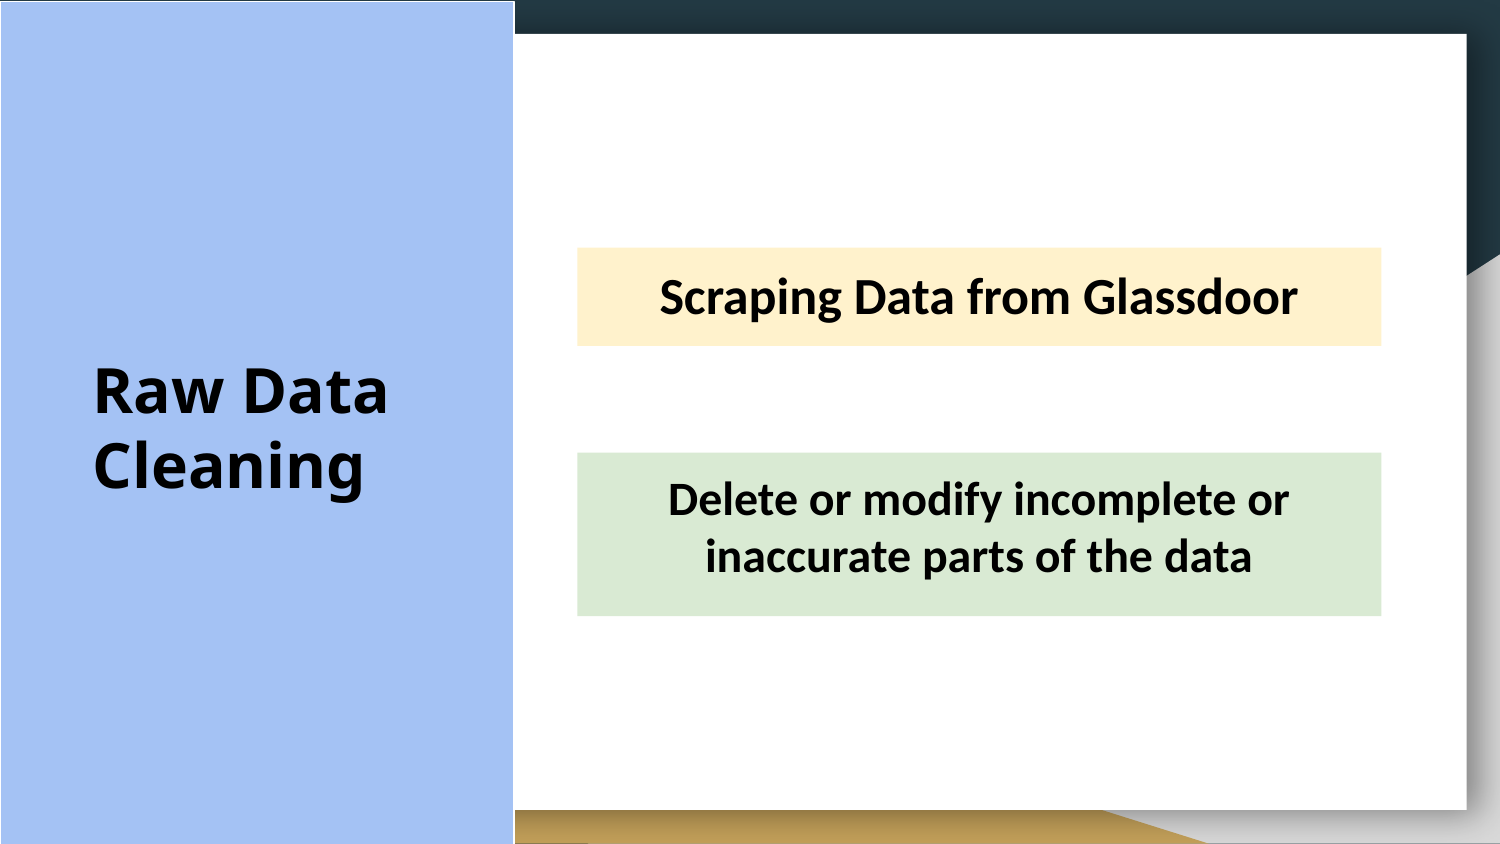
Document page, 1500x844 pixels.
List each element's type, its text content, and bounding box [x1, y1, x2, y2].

text_box Scraping Data from Glassdoor [577, 247, 1382, 346]
text_box [0, 1, 514, 844]
text_box Delete or modify incomplete or inaccurate parts of the data [577, 452, 1382, 617]
title Raw Data Cleaning [77, 335, 446, 508]
